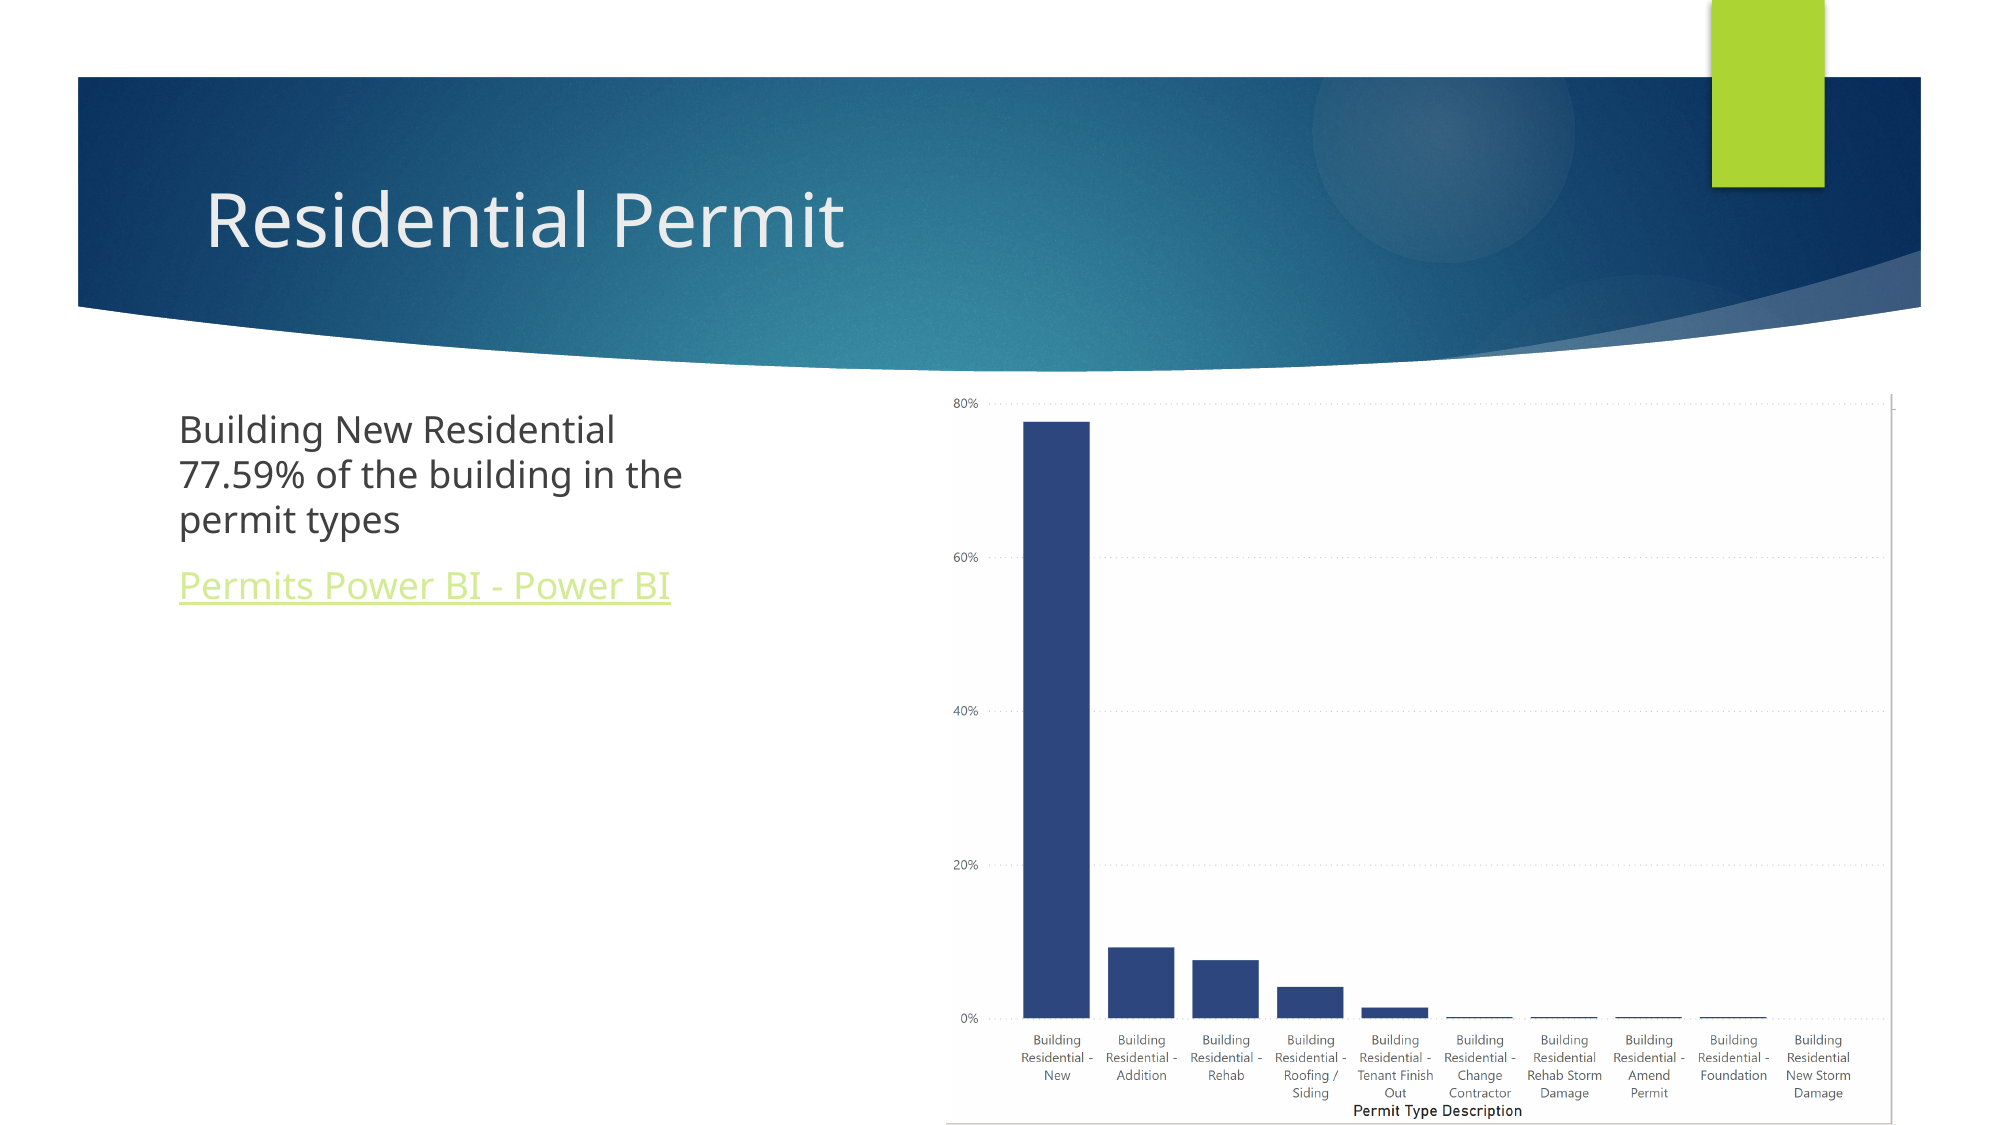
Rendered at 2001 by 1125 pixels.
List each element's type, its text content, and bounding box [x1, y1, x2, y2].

title Residential Permit [189, 159, 1627, 276]
list Building New Residential 77.59% of the building in the permit types Permits Power BI - Power BI [163, 398, 702, 621]
picture [946, 394, 1897, 1125]
